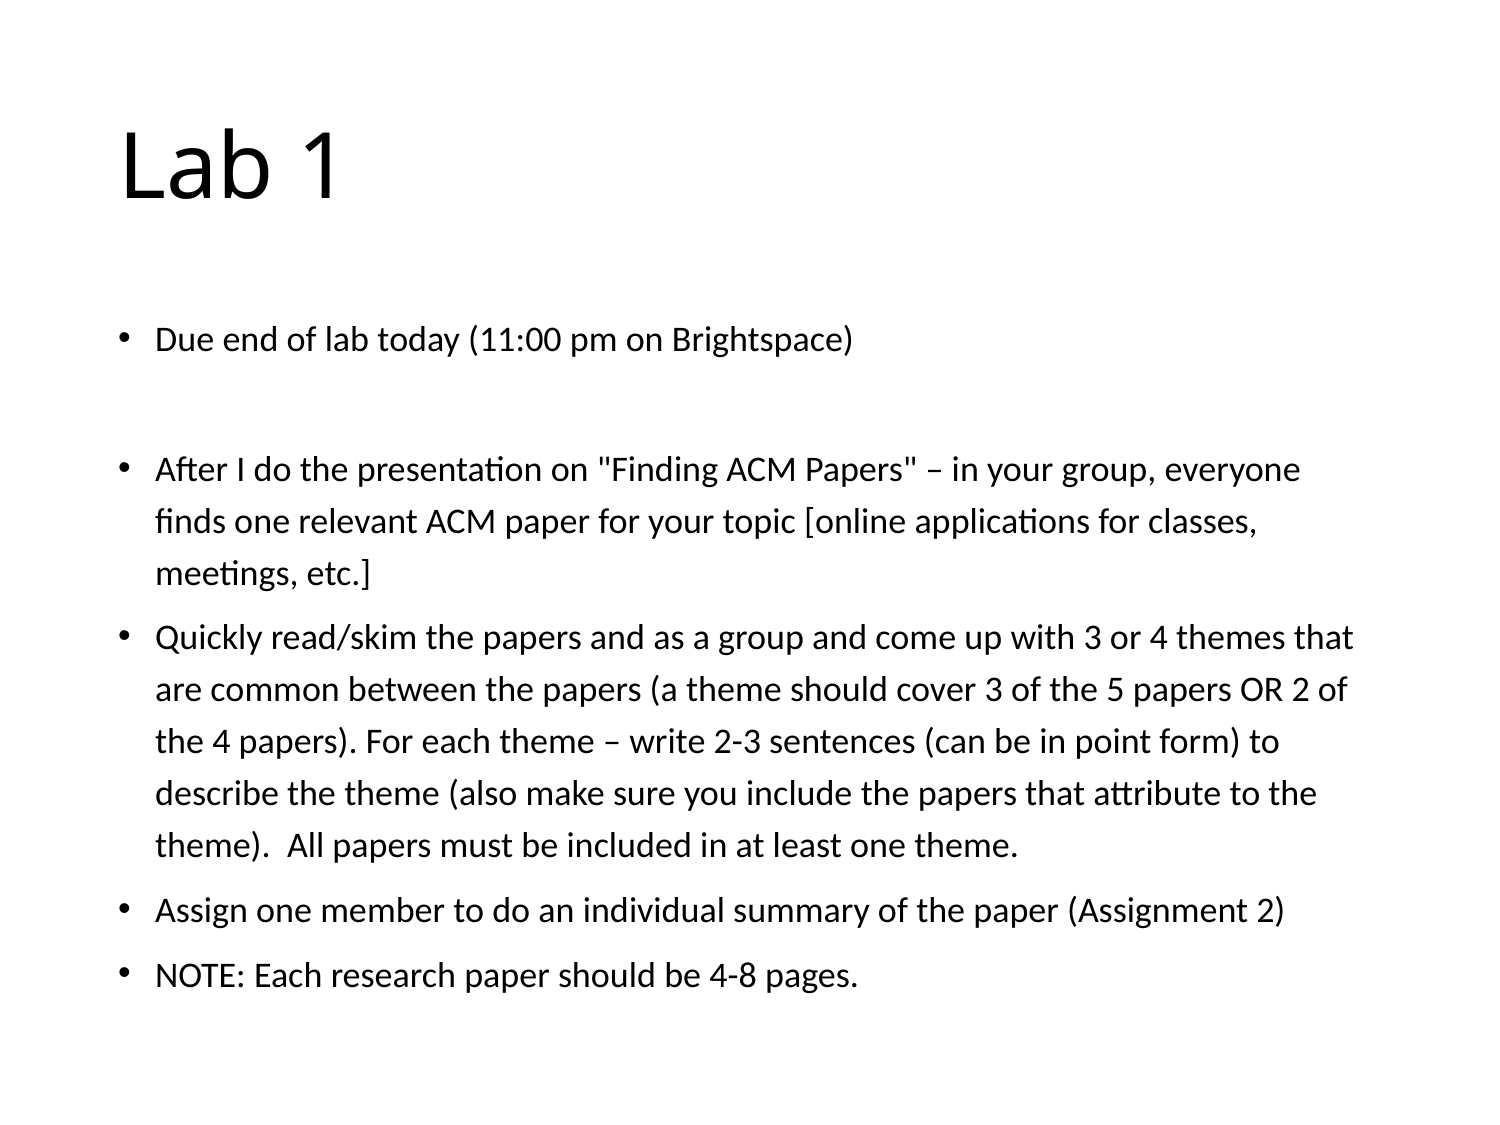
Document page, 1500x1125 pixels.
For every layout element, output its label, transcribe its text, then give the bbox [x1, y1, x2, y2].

title Lab 1 [103, 59, 1397, 278]
list Due end of lab today (11:00 pm on Brightspace) After I do the presentation on "Finding ACM Papers" – in your group, everyone finds one relevant ACM paper for your topic [online applications for classes, meetings, etc.] Quickly read/skim the papers and as a group and come up with 3 or 4 themes that are common between the papers (a theme should cover 3 of the 5 papers OR 2 of the 4 papers). For each theme – write 2-3 sentences (can be in point form) to describe the theme (also make sure you include the papers that attribute to the theme). All papers must be included in at least one theme. Assign one member to do an individual summary of the paper (Assignment 2) NOTE: Each research paper should be 4-8 pages. [103, 299, 1397, 1014]
